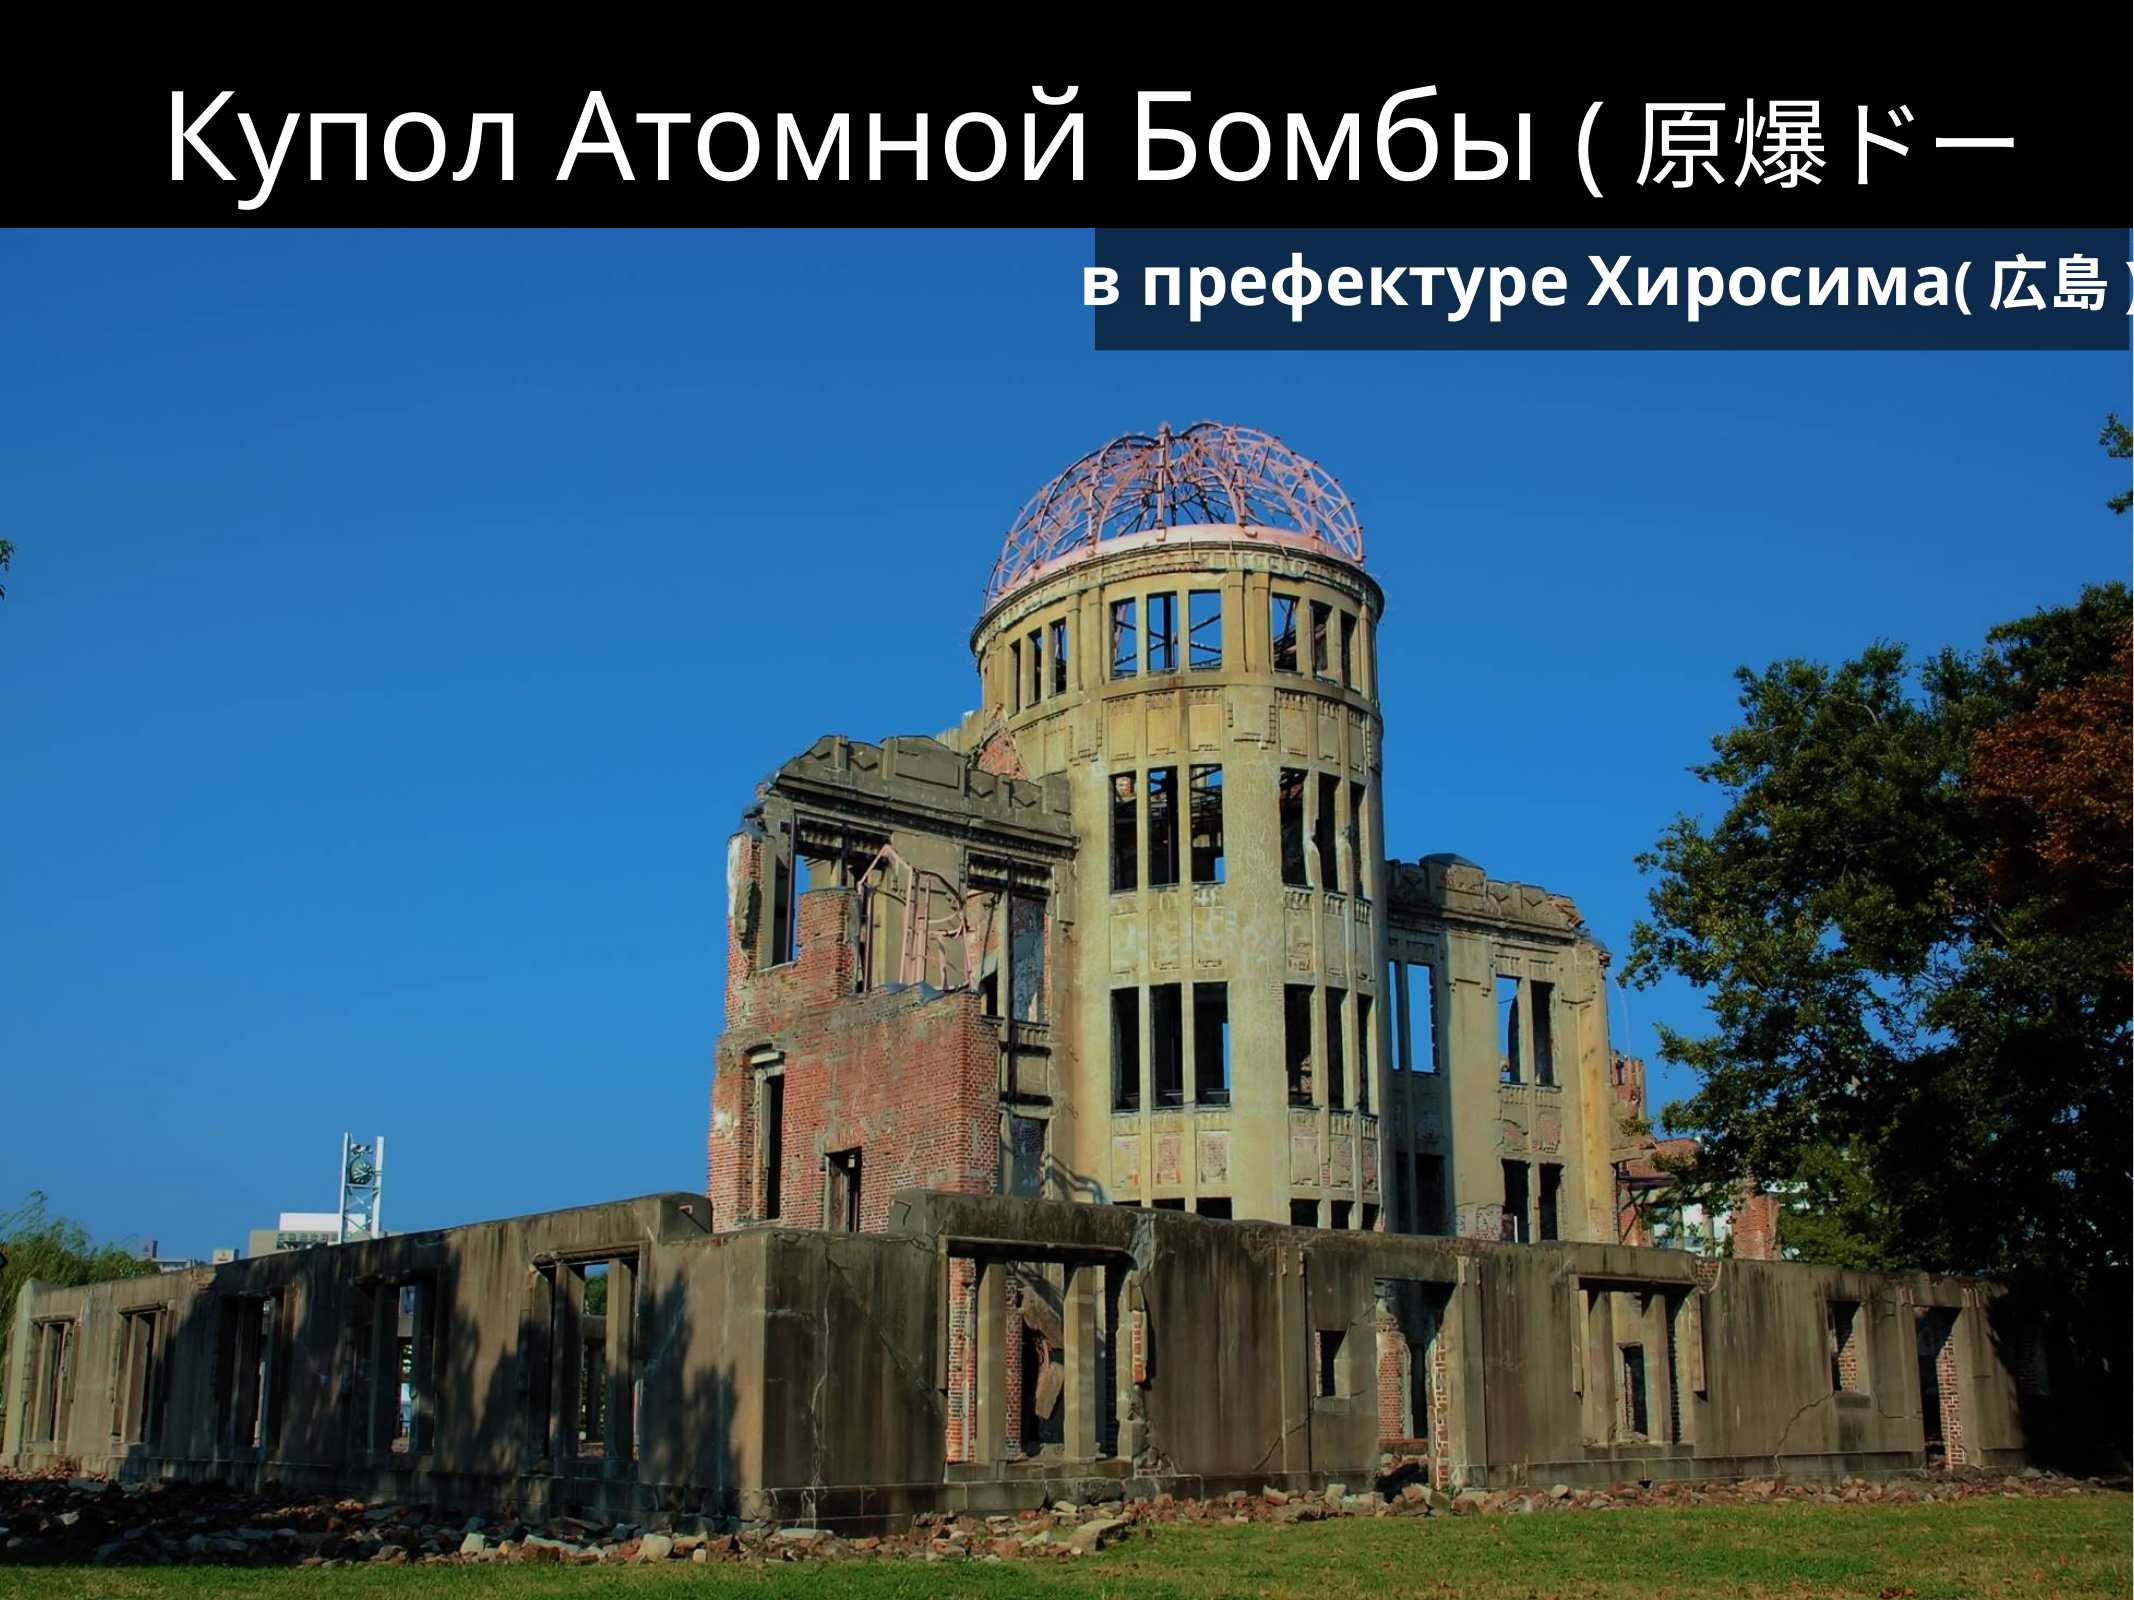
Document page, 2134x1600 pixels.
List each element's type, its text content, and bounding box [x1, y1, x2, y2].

picture [0, 228, 2134, 1600]
title Купол Атомной Бомбы (原爆ドーム) [151, 47, 2070, 228]
